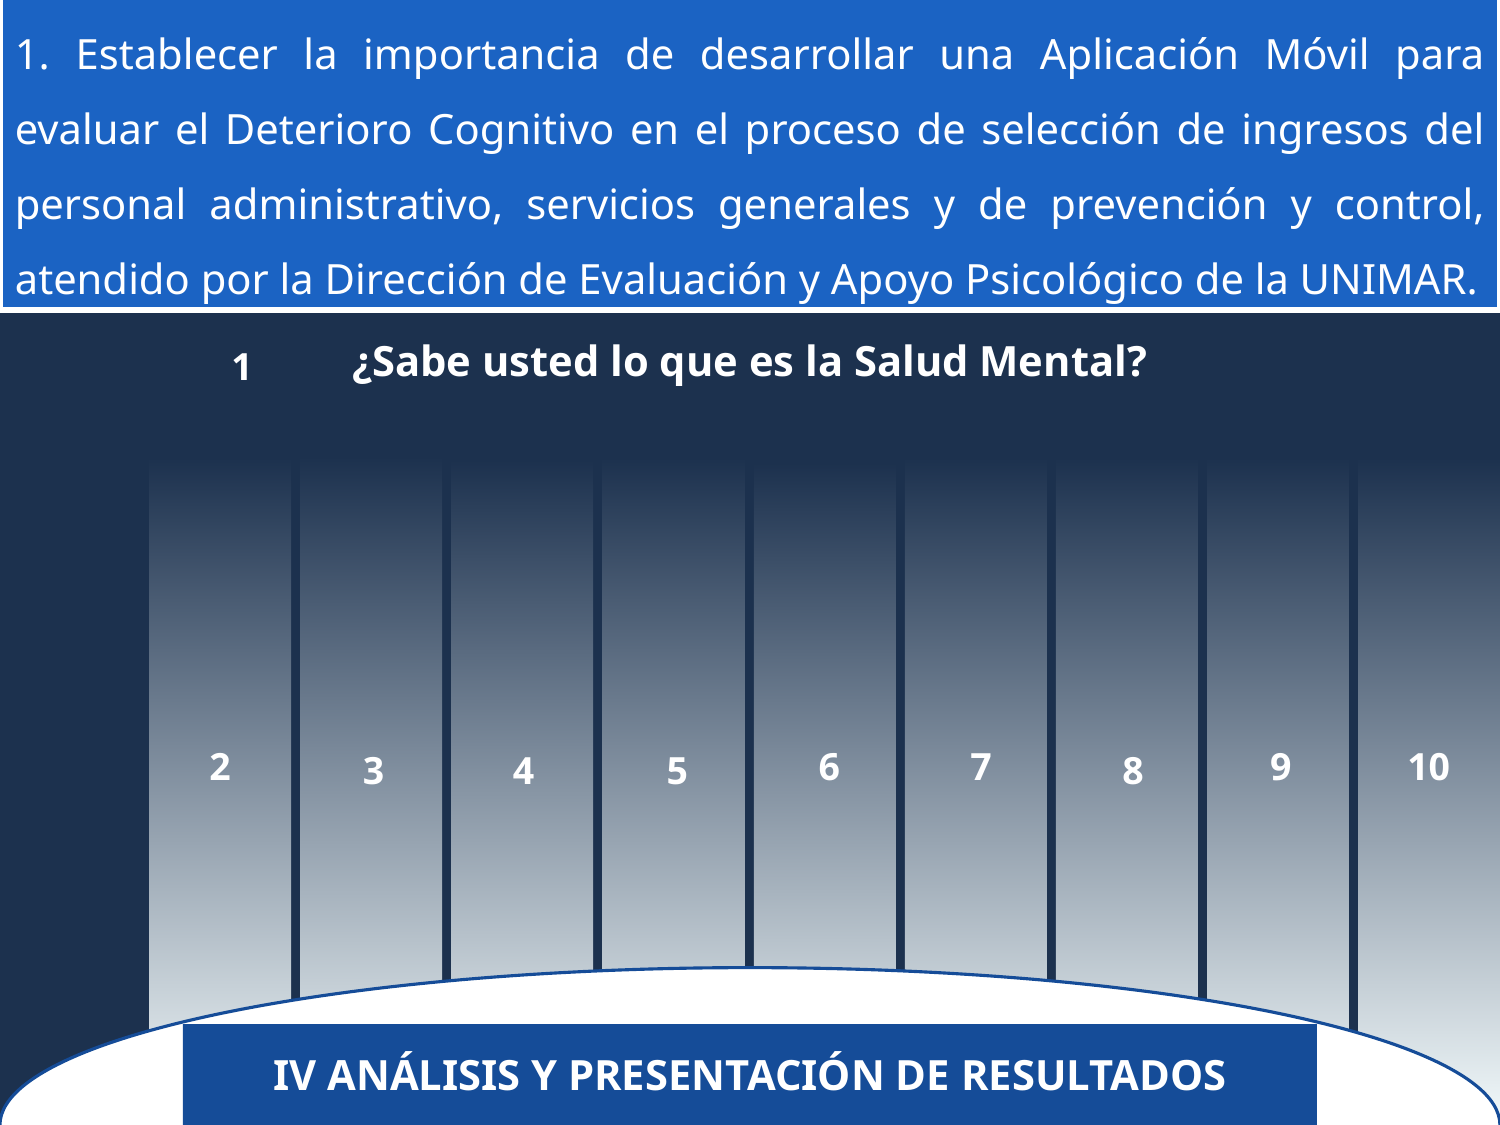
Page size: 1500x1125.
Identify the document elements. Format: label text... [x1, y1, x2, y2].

text_box 10 [1369, 736, 1488, 796]
text_box [752, 461, 897, 969]
text_box 9 [1221, 736, 1341, 796]
text_box 1. Establecer la importancia de desarrollar una Aplicación Móvil para evaluar el Deterioro Cognitivo en el proceso de selección de ingresos del personal administrativo, servicios generales y de prevención y control, atendido por la Dirección de Evaluación y Apoyo Psicológico de la UNIMAR. [0, 0, 1500, 311]
text_box 2 [161, 736, 280, 796]
text_box 8 [1073, 739, 1193, 799]
text_box 7 [921, 736, 1041, 796]
text_box [148, 458, 293, 1029]
text_box 3 [314, 739, 433, 799]
text_box IV ANÁLISIS Y PRESENTACIÓN DE RESULTADOS [182, 1024, 1317, 1125]
text_box 6 [770, 736, 889, 796]
text_box [903, 458, 1048, 978]
text_box [1206, 458, 1350, 1028]
text_box 1 [182, 335, 302, 396]
text_box 5 [618, 739, 737, 799]
text_box [1357, 458, 1500, 1112]
text_box [601, 458, 746, 969]
text_box [1054, 458, 1199, 997]
text_box [0, 966, 1500, 1125]
text_box 4 [464, 739, 583, 799]
text_box [299, 455, 444, 997]
text_box [450, 460, 595, 979]
text_box ¿Sabe usted lo que es la Salud Mental? [171, 327, 1329, 393]
